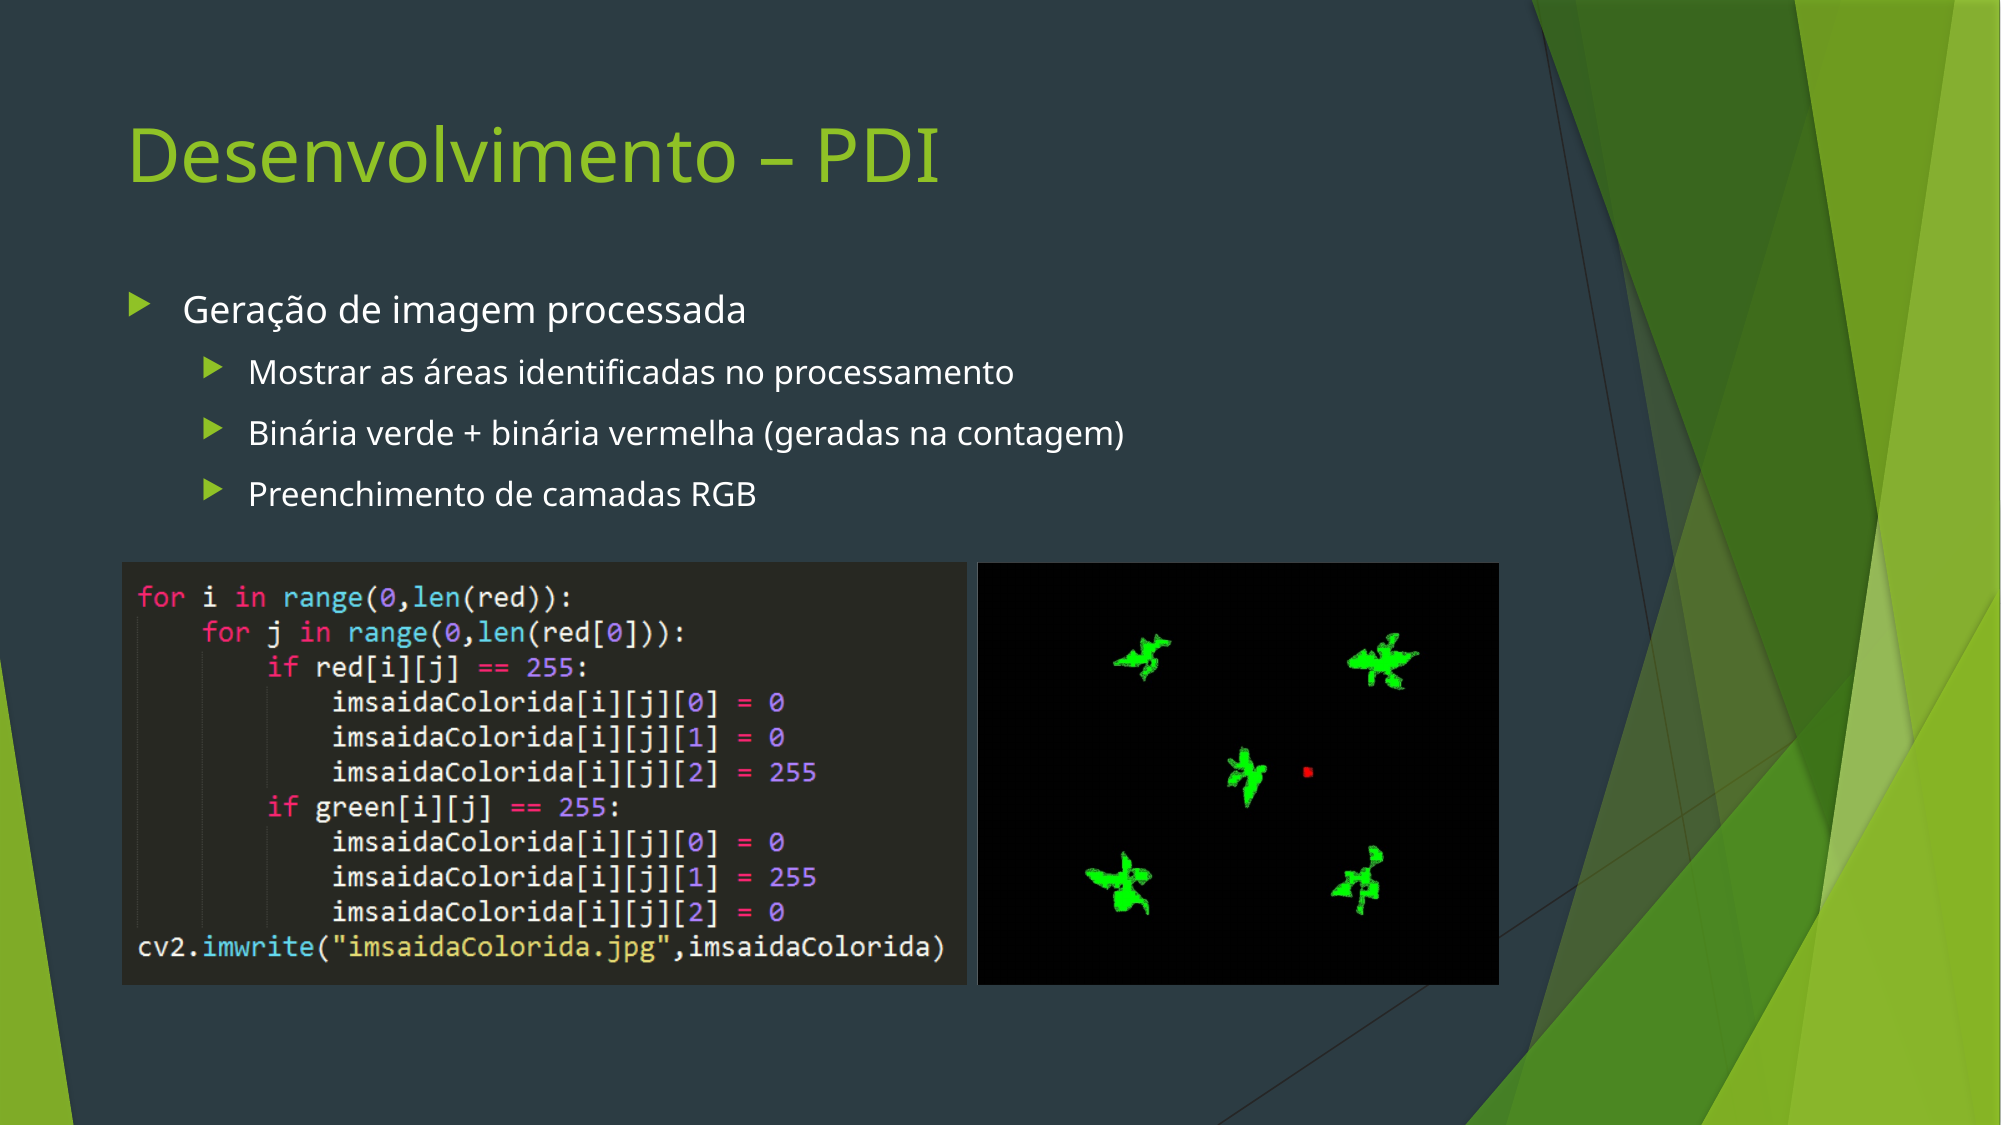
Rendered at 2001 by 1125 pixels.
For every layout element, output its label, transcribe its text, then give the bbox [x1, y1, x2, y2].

title Desenvolvimento – PDI [111, 99, 1522, 278]
picture [978, 512, 1499, 1035]
list Geração de imagem processada Mostrar as áreas identificadas no processamento Binária verde + binária vermelha (geradas na contagem) Preenchimento de camadas RGB [111, 278, 1522, 992]
picture [121, 561, 967, 985]
